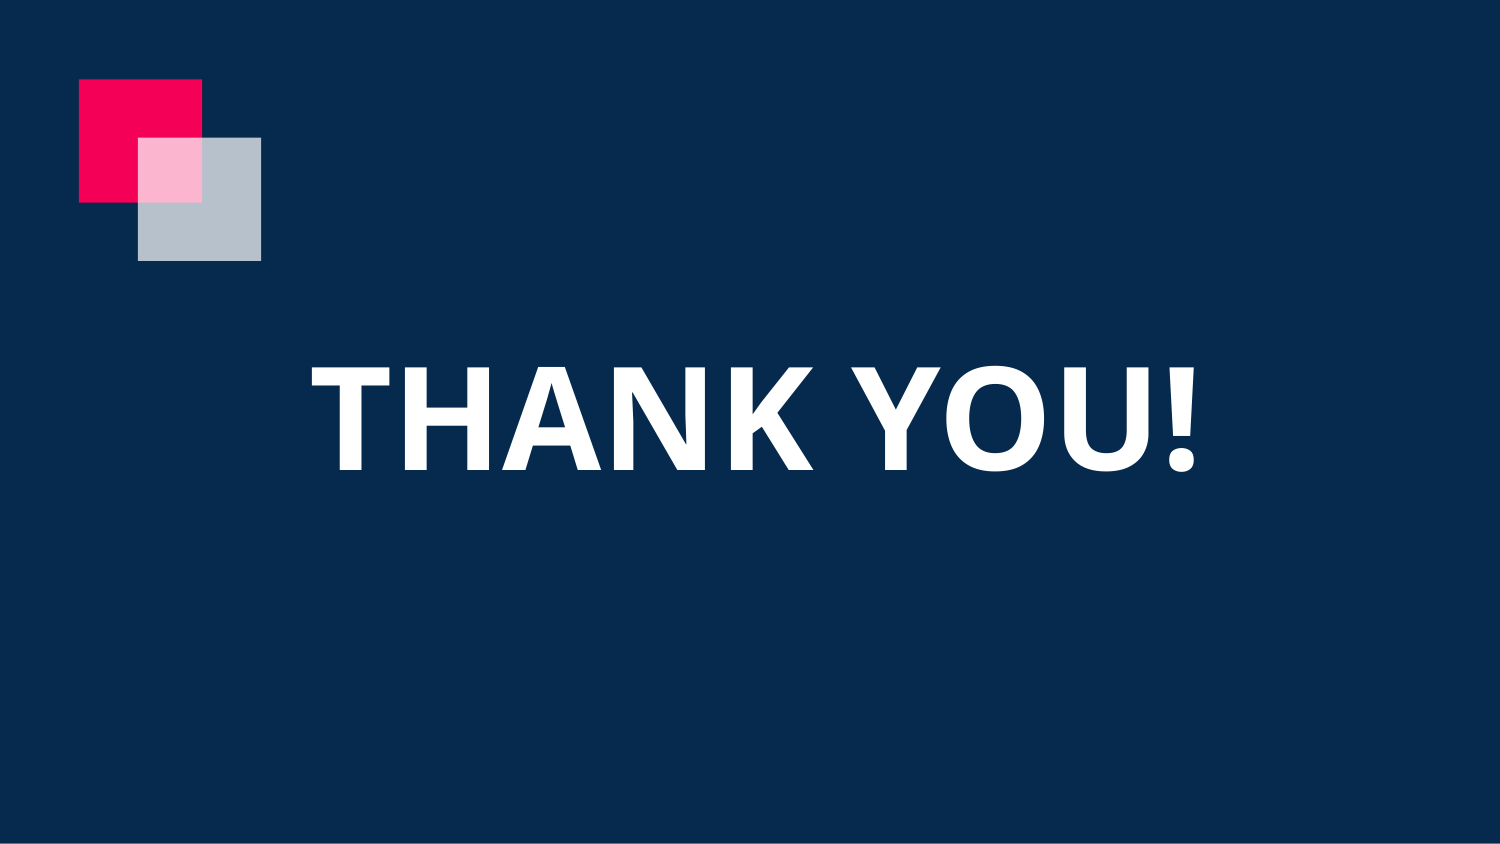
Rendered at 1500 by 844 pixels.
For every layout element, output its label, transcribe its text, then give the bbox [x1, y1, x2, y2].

title THANK YOU! [294, 311, 1309, 494]
